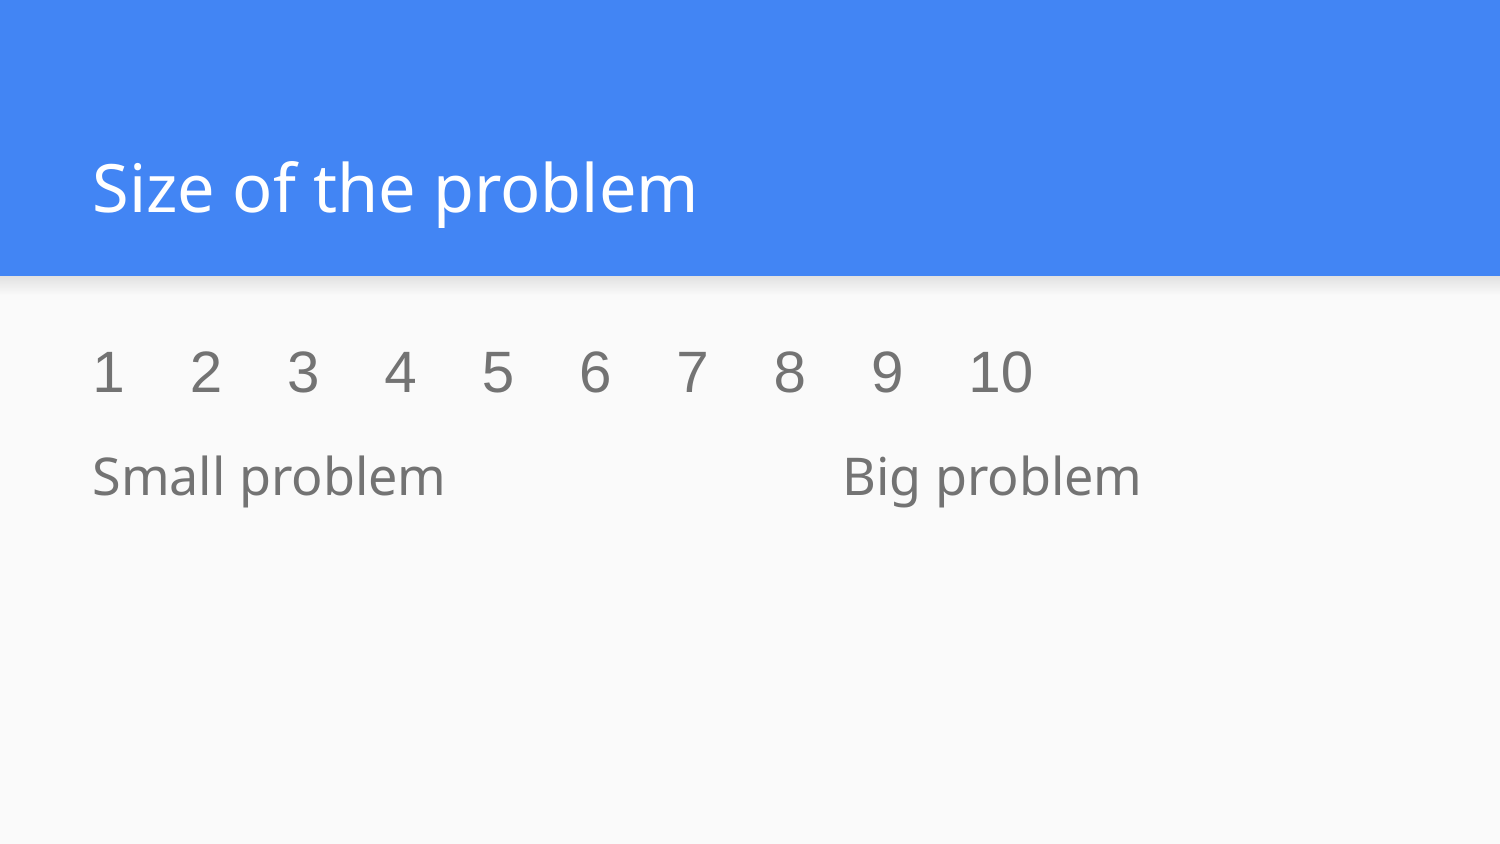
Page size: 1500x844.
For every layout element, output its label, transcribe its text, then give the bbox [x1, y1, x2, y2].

list 1 2 3 4 5 6 7 8 9 10 Small problem Big problem [77, 314, 1473, 760]
title Size of the problem [77, 121, 1427, 248]
